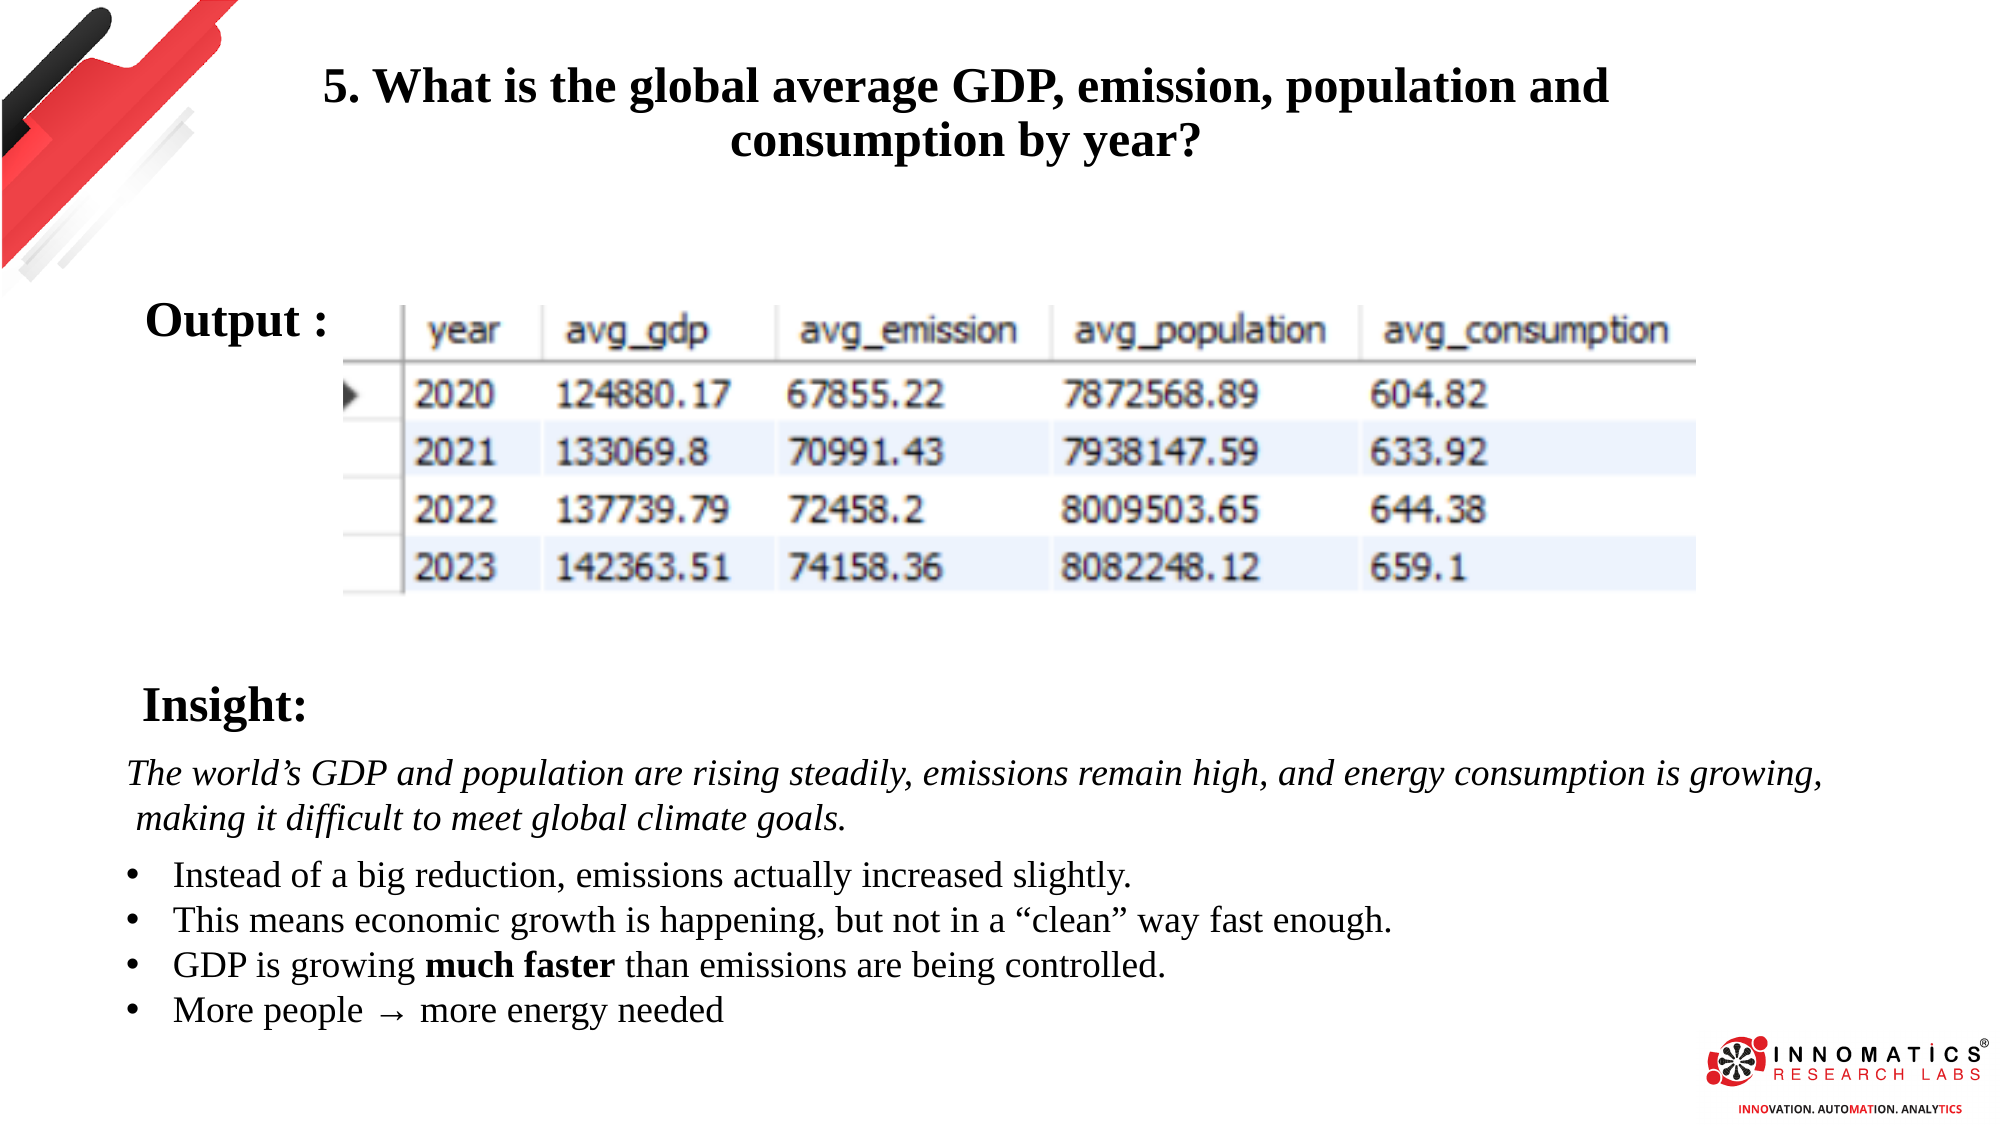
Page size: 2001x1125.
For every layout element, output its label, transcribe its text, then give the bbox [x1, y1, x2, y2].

text_box Instead of a big reduction, emissions actually increased slightly. This means economic growth is happening, but not in a “clean” way fast enough. GDP is growing much faster than emissions are being controlled. More people → more energy needed [111, 845, 1789, 1038]
title 5. What is the global average GDP, emission, population and consumption by year? [283, 80, 1696, 176]
picture [1696, 1029, 2000, 1125]
text_box Insight: [65, 647, 386, 741]
picture [0, 0, 283, 302]
text_box The world’s GDP and population are rising steadily, emissions remain high, and energy consumption is growing, making it difficult to meet global climate goals. [111, 740, 1915, 845]
text_box Output : [77, 261, 398, 355]
picture [343, 305, 1696, 617]
